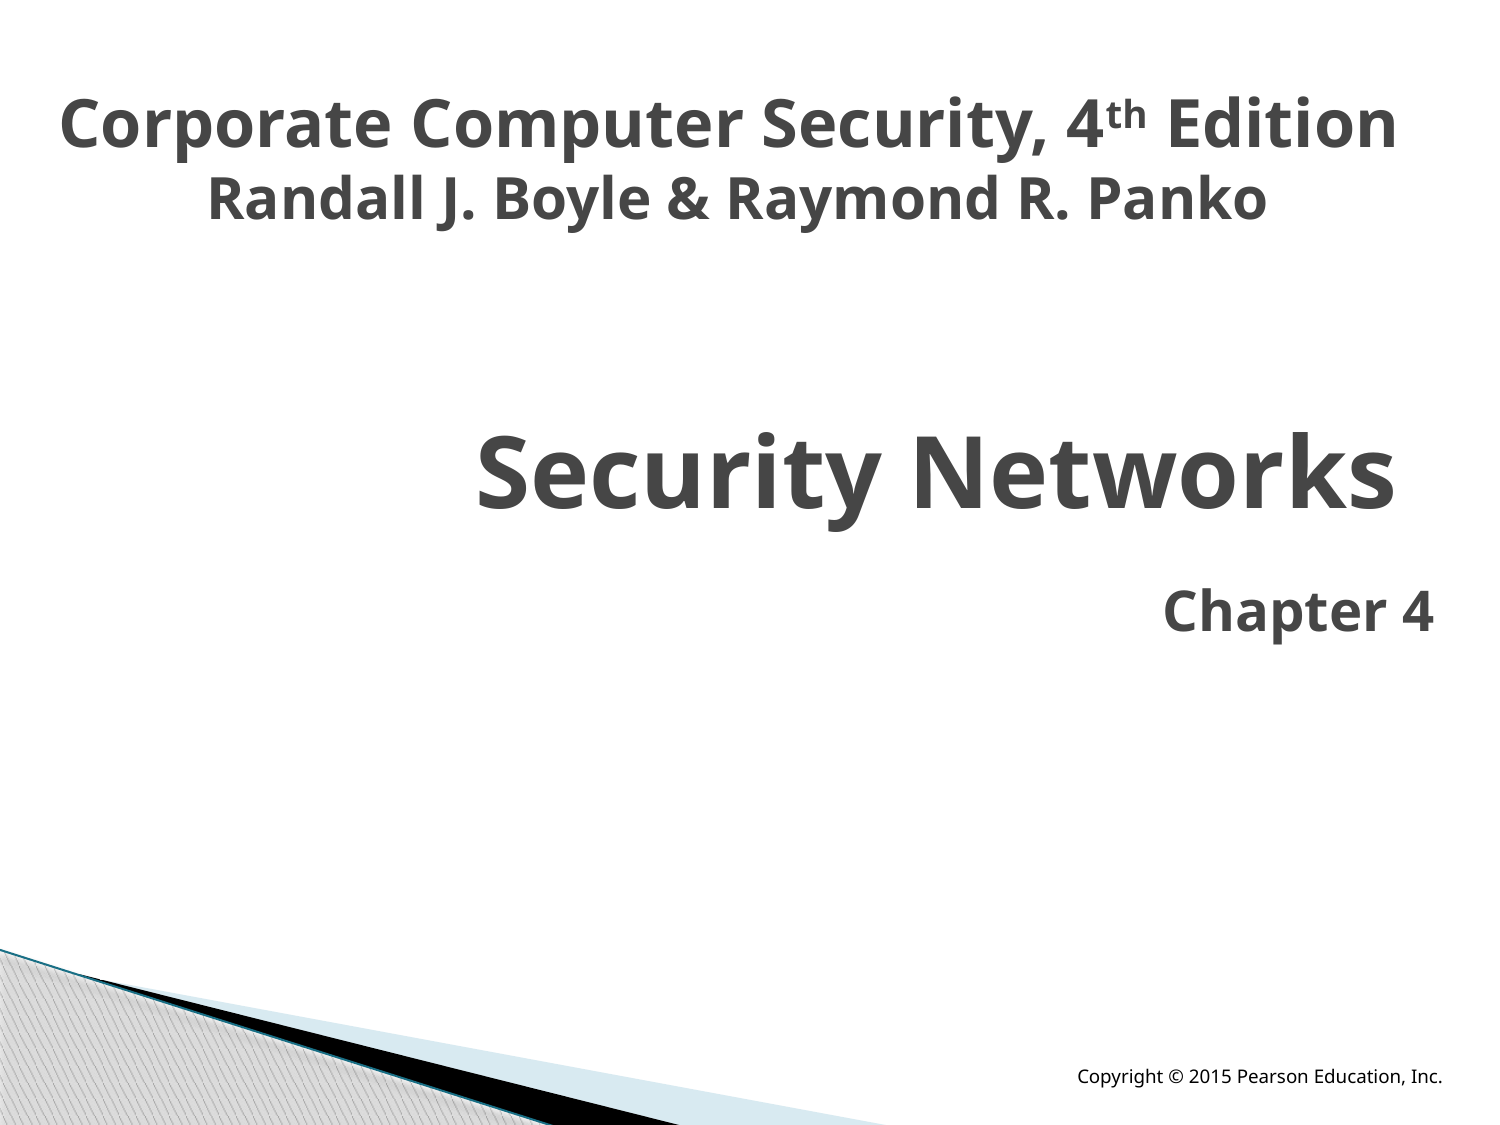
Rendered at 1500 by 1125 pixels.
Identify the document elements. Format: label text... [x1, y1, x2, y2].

text_box Corporate Computer Security, 4th Edition Randall J. Boyle & Raymond R. Panko [24, 62, 1450, 250]
list Chapter 4 [99, 237, 1450, 980]
title Security Networks [62, 375, 1413, 563]
